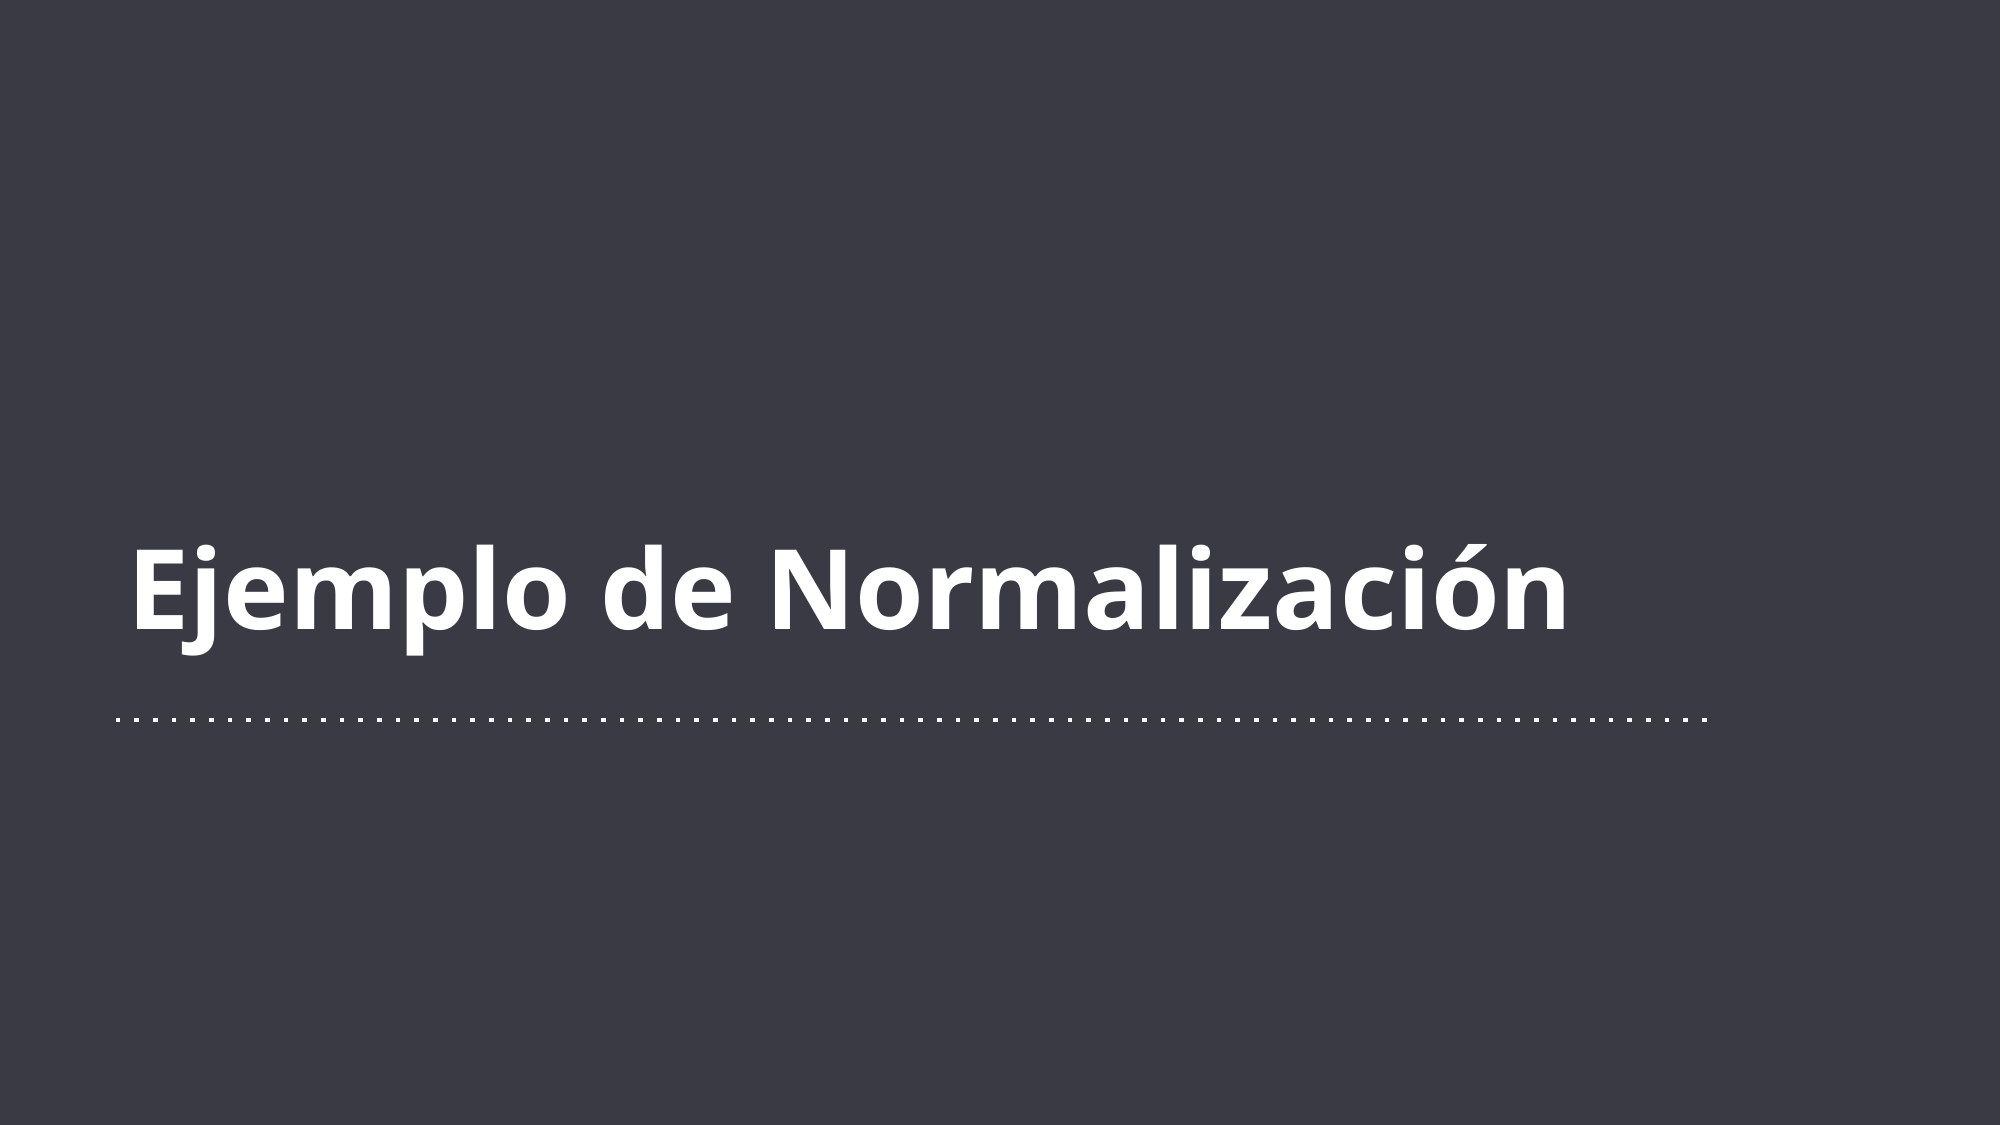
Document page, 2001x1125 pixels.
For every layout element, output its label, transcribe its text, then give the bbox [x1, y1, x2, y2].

title Ejemplo de Normalización [107, 98, 1810, 672]
